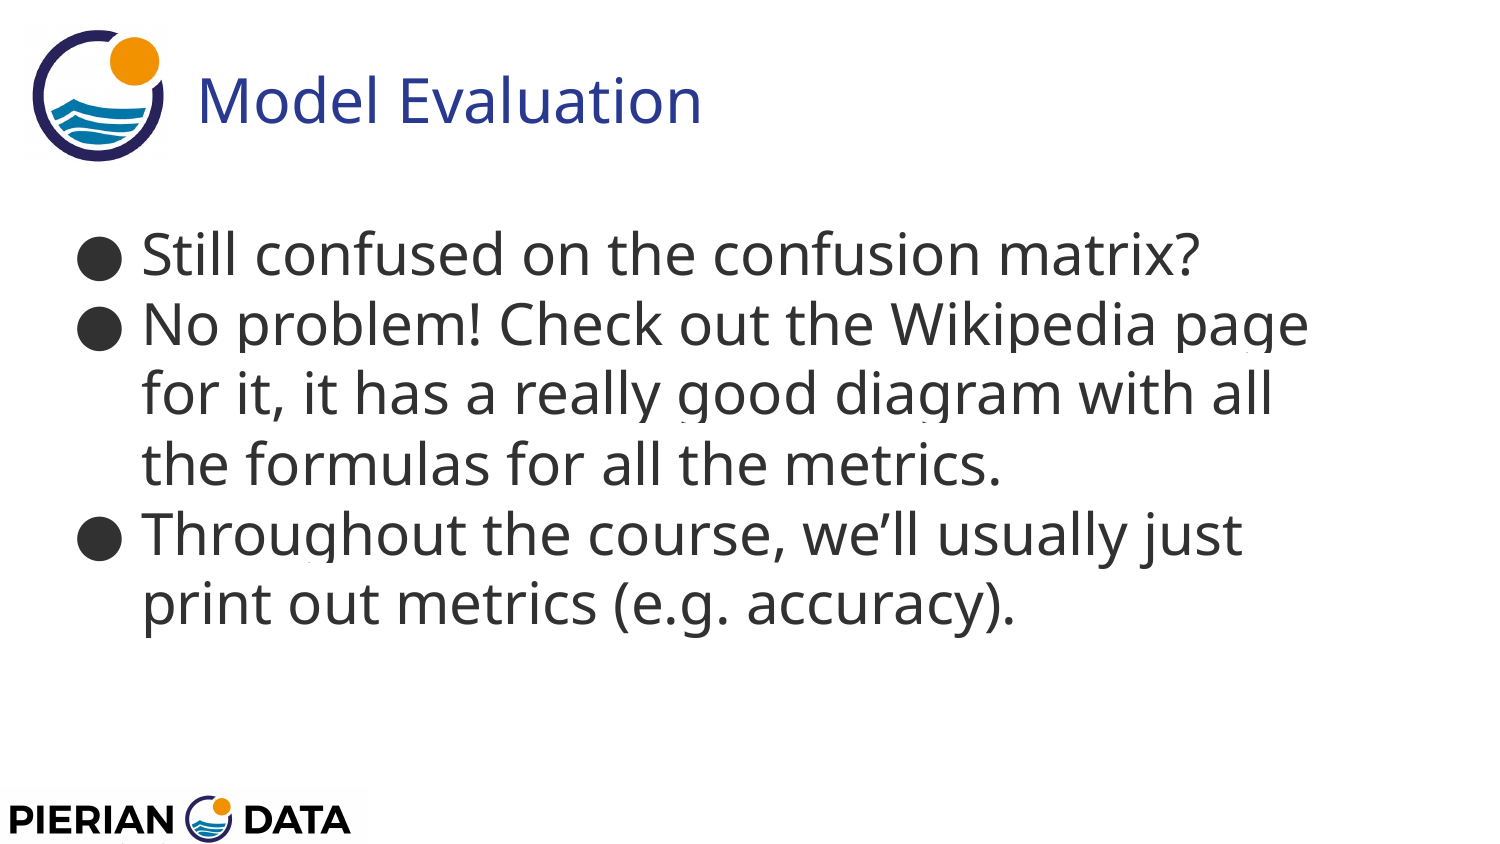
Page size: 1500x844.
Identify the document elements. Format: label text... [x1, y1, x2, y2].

text_box Still confused on the confusion matrix? No problem! Check out the Wikipedia page for it, it has a really good diagram with all the formulas for all the metrics. Throughout the course, we’ll usually just print out metrics (e.g. accuracy). [51, 201, 1376, 750]
picture [0, 787, 368, 844]
text_box [176, 34, 1330, 157]
picture [24, 24, 172, 167]
text_box Model Evaluation [181, 45, 1500, 146]
